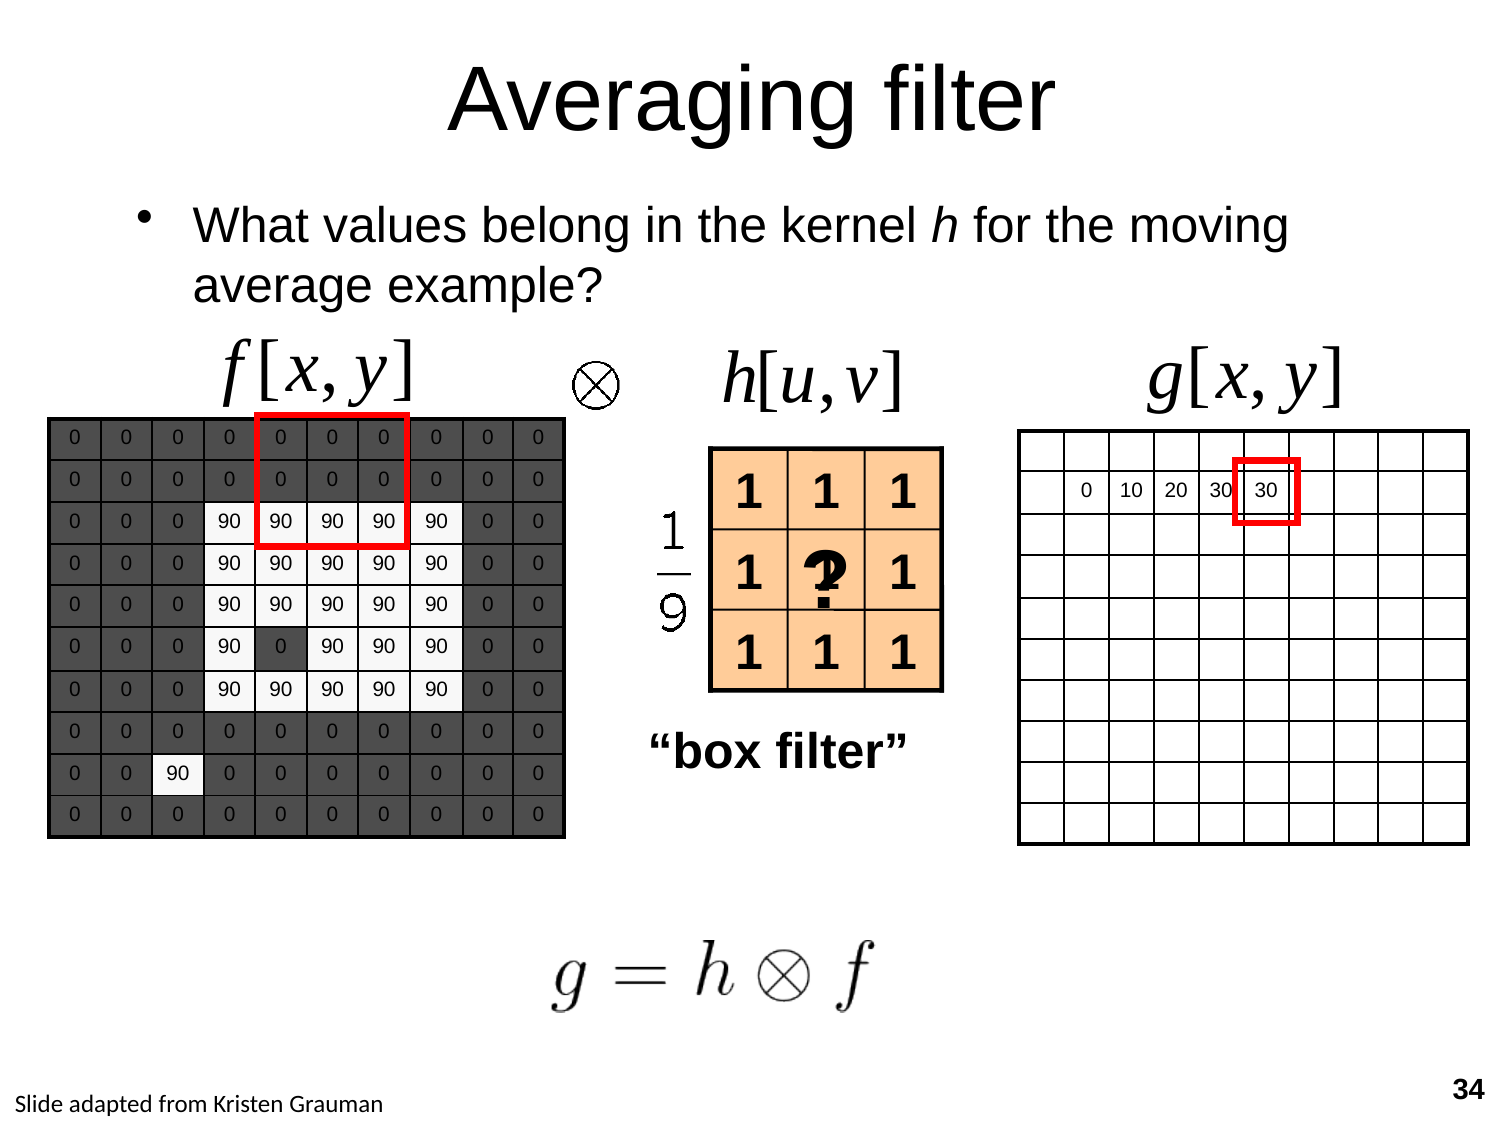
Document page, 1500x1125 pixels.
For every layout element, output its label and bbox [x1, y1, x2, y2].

table_cell [205, 503, 254, 543]
table_cell [1021, 472, 1063, 513]
table_cell [51, 586, 100, 626]
table_cell [51, 713, 100, 753]
table_header [153, 421, 203, 459]
table_cell [1155, 599, 1198, 638]
table_cell [1335, 804, 1377, 842]
table_cell [1245, 599, 1288, 638]
table_cell [1200, 681, 1243, 720]
table_cell [411, 586, 462, 626]
table_cell [1021, 515, 1063, 554]
table_header [51, 421, 100, 459]
table_cell [1155, 681, 1198, 720]
table_cell [1200, 763, 1243, 802]
table_header [1065, 433, 1108, 470]
table_cell [1200, 804, 1243, 842]
table_cell [464, 713, 512, 753]
table_cell [102, 461, 151, 501]
table_cell [514, 713, 562, 753]
table_cell [514, 545, 562, 584]
table_cell [1424, 640, 1466, 679]
table_cell [1379, 804, 1422, 842]
table_cell [1065, 556, 1108, 597]
table_cell [1290, 640, 1333, 679]
table_header [1021, 433, 1063, 470]
table_cell [1379, 763, 1422, 802]
table_cell [464, 755, 512, 795]
table_cell [1335, 681, 1377, 720]
table_cell [1290, 515, 1333, 554]
table_cell [51, 545, 100, 584]
table_cell [1155, 763, 1198, 802]
table_cell [1110, 722, 1153, 761]
table_cell [411, 503, 462, 543]
table_cell [51, 672, 100, 711]
table_cell [1155, 472, 1198, 513]
table_cell [153, 755, 203, 795]
table_cell [308, 713, 357, 753]
table_cell [1110, 472, 1153, 513]
table_cell [102, 545, 151, 584]
table_header [411, 421, 462, 459]
table_cell [411, 545, 462, 584]
table_cell [1245, 722, 1288, 761]
table_cell [153, 586, 203, 626]
table_header [1335, 433, 1377, 470]
table_cell [359, 545, 409, 584]
table_cell [464, 545, 512, 584]
table_header [102, 421, 151, 459]
table_cell [205, 672, 254, 711]
table_cell [153, 672, 203, 711]
table_header [514, 421, 562, 459]
table_cell [308, 796, 357, 835]
table_cell [411, 755, 462, 795]
table_cell [1290, 599, 1333, 638]
table_cell [1424, 556, 1466, 597]
table_cell [205, 545, 254, 584]
table_cell [464, 672, 512, 711]
table_cell [51, 503, 100, 543]
table_cell [1021, 640, 1063, 679]
table_cell [411, 796, 462, 835]
table_cell [359, 586, 409, 626]
table_cell [51, 796, 100, 835]
table_header [1424, 433, 1466, 470]
table_cell [308, 547, 357, 584]
picture [550, 940, 876, 1014]
table_cell [102, 713, 151, 753]
table_cell [1200, 472, 1235, 513]
table_cell [464, 628, 512, 670]
table_cell [1021, 681, 1063, 720]
table_cell [1065, 515, 1108, 554]
table_cell [205, 461, 254, 501]
table_cell [205, 755, 254, 795]
table_cell [514, 503, 562, 543]
table_cell [1424, 763, 1466, 802]
table_cell [1379, 556, 1422, 597]
slide_number [1187, 1062, 1500, 1125]
table_header [205, 423, 254, 459]
table_cell [1065, 763, 1108, 802]
table_cell [1110, 599, 1153, 638]
table_cell [102, 503, 151, 543]
table_cell [1200, 556, 1243, 597]
table_cell [1245, 556, 1288, 597]
table_cell [256, 545, 306, 584]
table_cell [1379, 722, 1422, 761]
table_cell [256, 713, 306, 753]
table_cell [1335, 515, 1377, 554]
table_cell [1200, 722, 1243, 761]
table_cell [1298, 472, 1333, 513]
table_cell [308, 672, 357, 711]
table_cell [1379, 599, 1422, 638]
table_header [1379, 433, 1422, 470]
table_cell [1065, 599, 1108, 638]
table_cell [464, 503, 512, 543]
table_cell [1245, 681, 1288, 720]
table_cell [1065, 722, 1108, 761]
table_cell [514, 586, 562, 626]
table_header [464, 421, 512, 459]
table_cell [411, 628, 462, 670]
table_cell [1065, 640, 1108, 679]
table_cell [1379, 640, 1422, 679]
text_box [1132, 329, 1356, 430]
table_cell [256, 672, 306, 711]
table_cell [153, 713, 203, 753]
table_header [1245, 433, 1288, 460]
table_cell [1155, 556, 1198, 597]
table_header [1155, 433, 1198, 470]
table_cell [1200, 515, 1243, 554]
table_cell [153, 545, 203, 584]
text_box [197, 322, 427, 547]
table_cell [1155, 722, 1198, 761]
table_cell [1290, 556, 1333, 597]
text_box [632, 710, 924, 786]
table_cell [514, 796, 562, 835]
table_cell [1290, 804, 1333, 842]
table_header [1110, 433, 1153, 470]
table_cell [153, 628, 203, 670]
table_cell [102, 672, 151, 711]
table_cell [1110, 763, 1153, 802]
table_cell [1424, 722, 1466, 761]
table_cell [1065, 472, 1108, 513]
table_cell [359, 672, 409, 711]
table_cell [1021, 722, 1063, 761]
list [120, 184, 1397, 861]
table_cell [411, 672, 462, 711]
table_cell [1335, 640, 1377, 679]
table_cell [51, 461, 100, 501]
table_cell [308, 755, 357, 795]
table_cell [1379, 515, 1422, 554]
table_cell [1021, 804, 1063, 842]
table_cell [153, 796, 203, 835]
table_cell [359, 628, 409, 670]
table_cell [411, 461, 462, 501]
table_cell [102, 628, 151, 670]
table_cell [256, 755, 306, 795]
table_cell [102, 586, 151, 626]
table_cell [514, 755, 562, 795]
table_cell [1245, 524, 1288, 554]
table_cell [1110, 640, 1153, 679]
table_cell [514, 672, 562, 711]
table_cell [256, 586, 306, 626]
table_cell [1335, 722, 1377, 761]
table_cell [1424, 515, 1466, 554]
table_cell [205, 713, 254, 753]
table_cell [1424, 472, 1466, 513]
table_cell [1065, 804, 1108, 842]
table_cell [464, 586, 512, 626]
text_box [710, 333, 915, 434]
table_cell [102, 796, 151, 835]
table_cell [1335, 599, 1377, 638]
table_cell [51, 755, 100, 795]
table_cell [1021, 763, 1063, 802]
table_cell [205, 586, 254, 626]
table_cell [464, 461, 512, 501]
table_cell [1379, 681, 1422, 720]
table_cell [359, 796, 409, 835]
table_cell [1110, 515, 1153, 554]
table_cell [1290, 763, 1333, 802]
table_cell [1200, 640, 1243, 679]
table_cell [1424, 804, 1466, 842]
table_cell [1110, 681, 1153, 720]
table_cell [1245, 763, 1288, 802]
table_cell [256, 628, 306, 670]
table_cell [1155, 640, 1198, 679]
table_cell [1021, 599, 1063, 638]
table_cell [1065, 681, 1108, 720]
table_cell [1155, 804, 1198, 842]
text_box [1235, 460, 1298, 524]
table_cell [1424, 681, 1466, 720]
table_cell [1110, 804, 1153, 842]
text_box [653, 448, 1056, 691]
table_cell [1200, 599, 1243, 638]
table_cell [1056, 556, 1063, 597]
table_cell [153, 503, 203, 543]
table_cell [1424, 599, 1466, 638]
table_cell [308, 628, 357, 670]
table_cell [1335, 763, 1377, 802]
table_cell [1155, 515, 1198, 554]
table_cell [256, 796, 306, 835]
table_cell [514, 461, 562, 501]
table_cell [1290, 681, 1333, 720]
table_cell [411, 713, 462, 753]
table_cell [1245, 804, 1288, 842]
table_cell [359, 713, 409, 753]
table_cell [1290, 722, 1333, 761]
picture [564, 358, 631, 414]
table_cell [359, 755, 409, 795]
table_cell [205, 796, 254, 835]
table_header [1290, 433, 1333, 470]
table_cell [308, 586, 357, 626]
table_cell [1335, 472, 1377, 513]
table_cell [1379, 472, 1422, 513]
table_header [1200, 433, 1243, 470]
title [114, 0, 1391, 188]
text_box [0, 1079, 413, 1125]
table_cell [1110, 556, 1153, 597]
table_cell [205, 628, 254, 670]
table_cell [102, 755, 151, 795]
table_cell [514, 628, 562, 670]
table_cell [51, 628, 100, 670]
table_cell [1245, 640, 1288, 679]
table_cell [1335, 556, 1377, 597]
table_cell [464, 796, 512, 835]
table_cell [153, 461, 203, 501]
